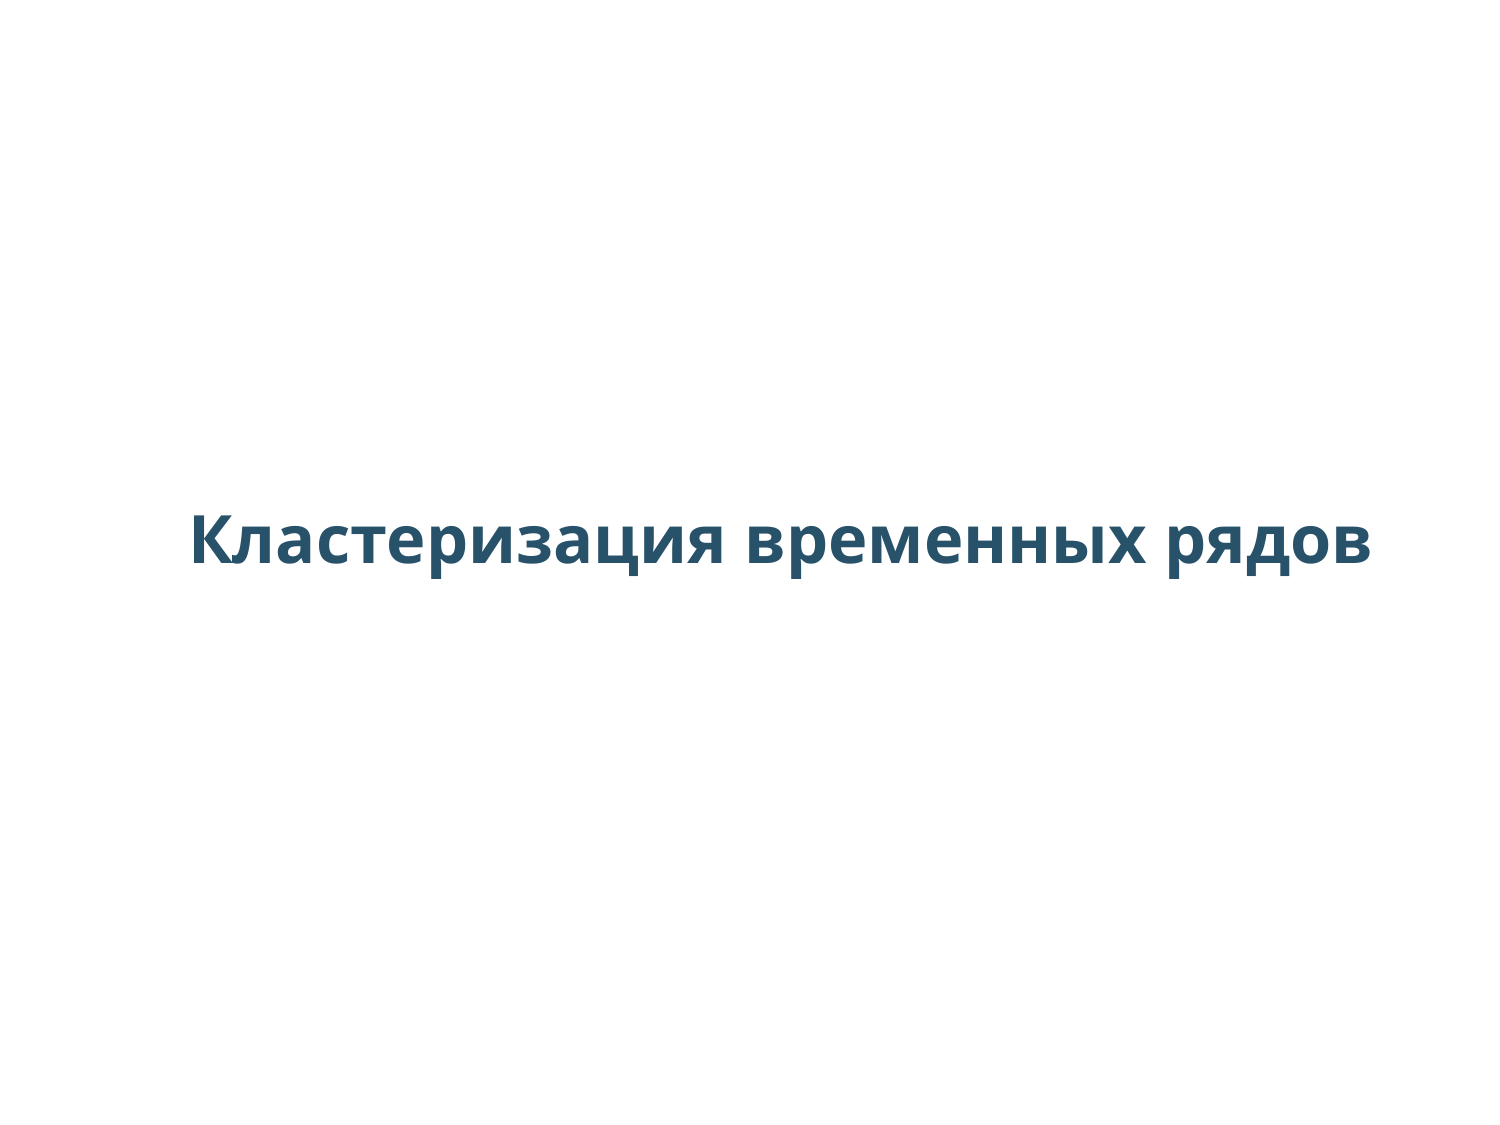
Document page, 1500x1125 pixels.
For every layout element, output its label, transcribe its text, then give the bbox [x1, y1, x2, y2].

text_box Кластеризация временных рядов [64, 19, 1483, 1047]
